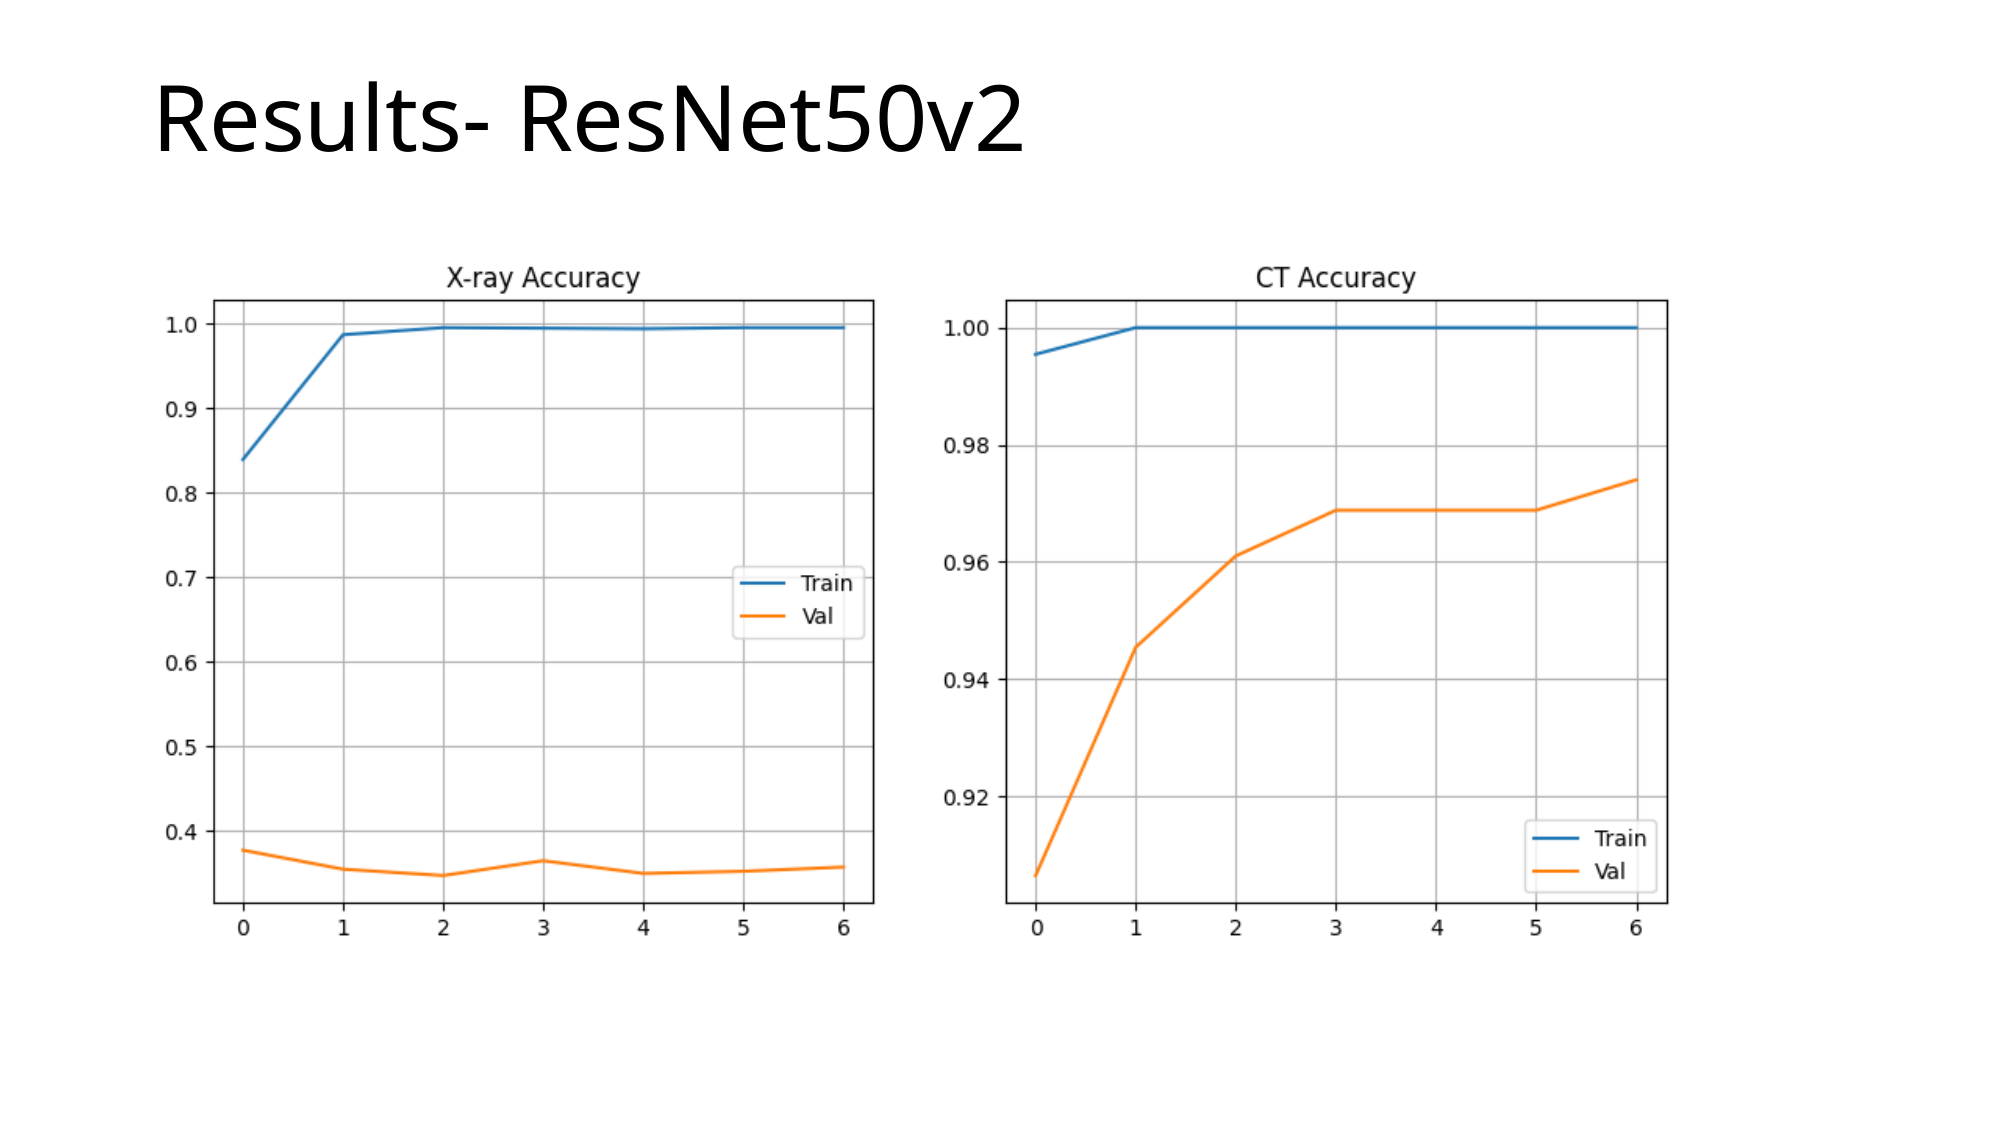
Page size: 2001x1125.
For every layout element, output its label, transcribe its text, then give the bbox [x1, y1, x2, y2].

picture [148, 250, 1681, 956]
title Results- ResNet50v2 [137, 59, 1863, 185]
